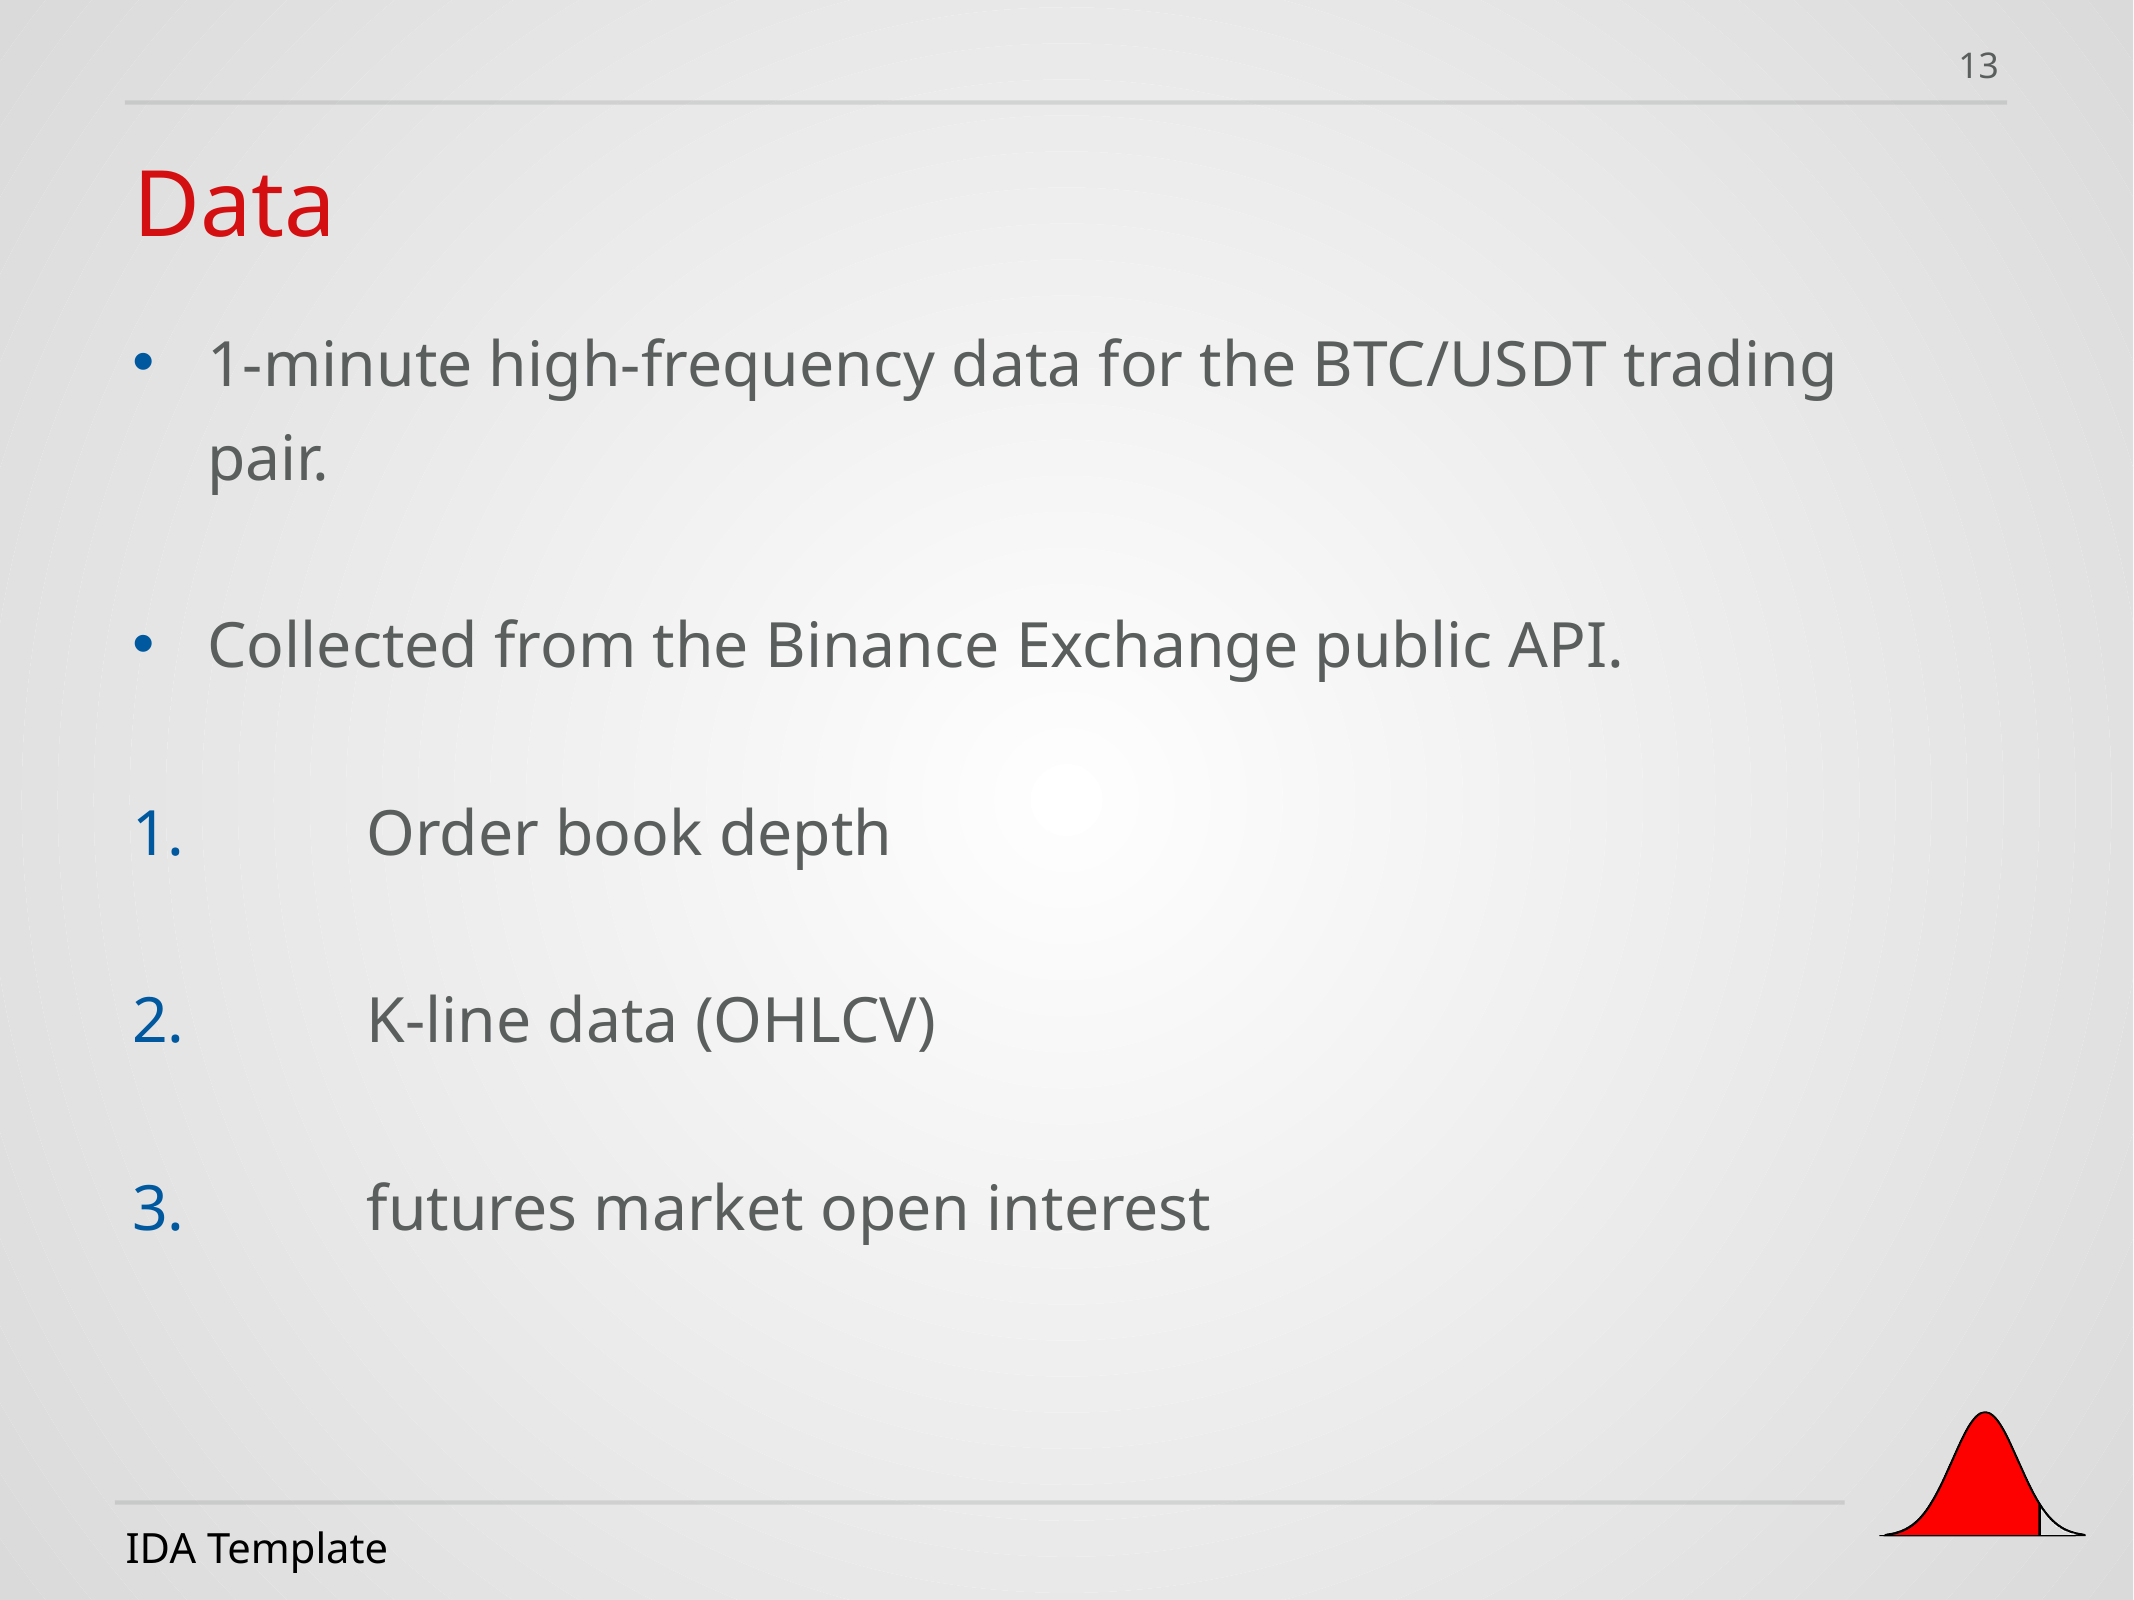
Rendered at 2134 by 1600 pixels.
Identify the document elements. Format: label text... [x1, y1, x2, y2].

text_box 1-minute high-frequency data for the BTC/USDT trading pair. Collected from the Binance Exchange public API. Order book depth K-line data (OHLCV) futures market open interest [123, 296, 1982, 1462]
slide_number 13 [1925, 34, 2008, 101]
list Data [124, 124, 2007, 226]
picture [1879, 1411, 2086, 1537]
list IDA Template [116, 1514, 1017, 1581]
